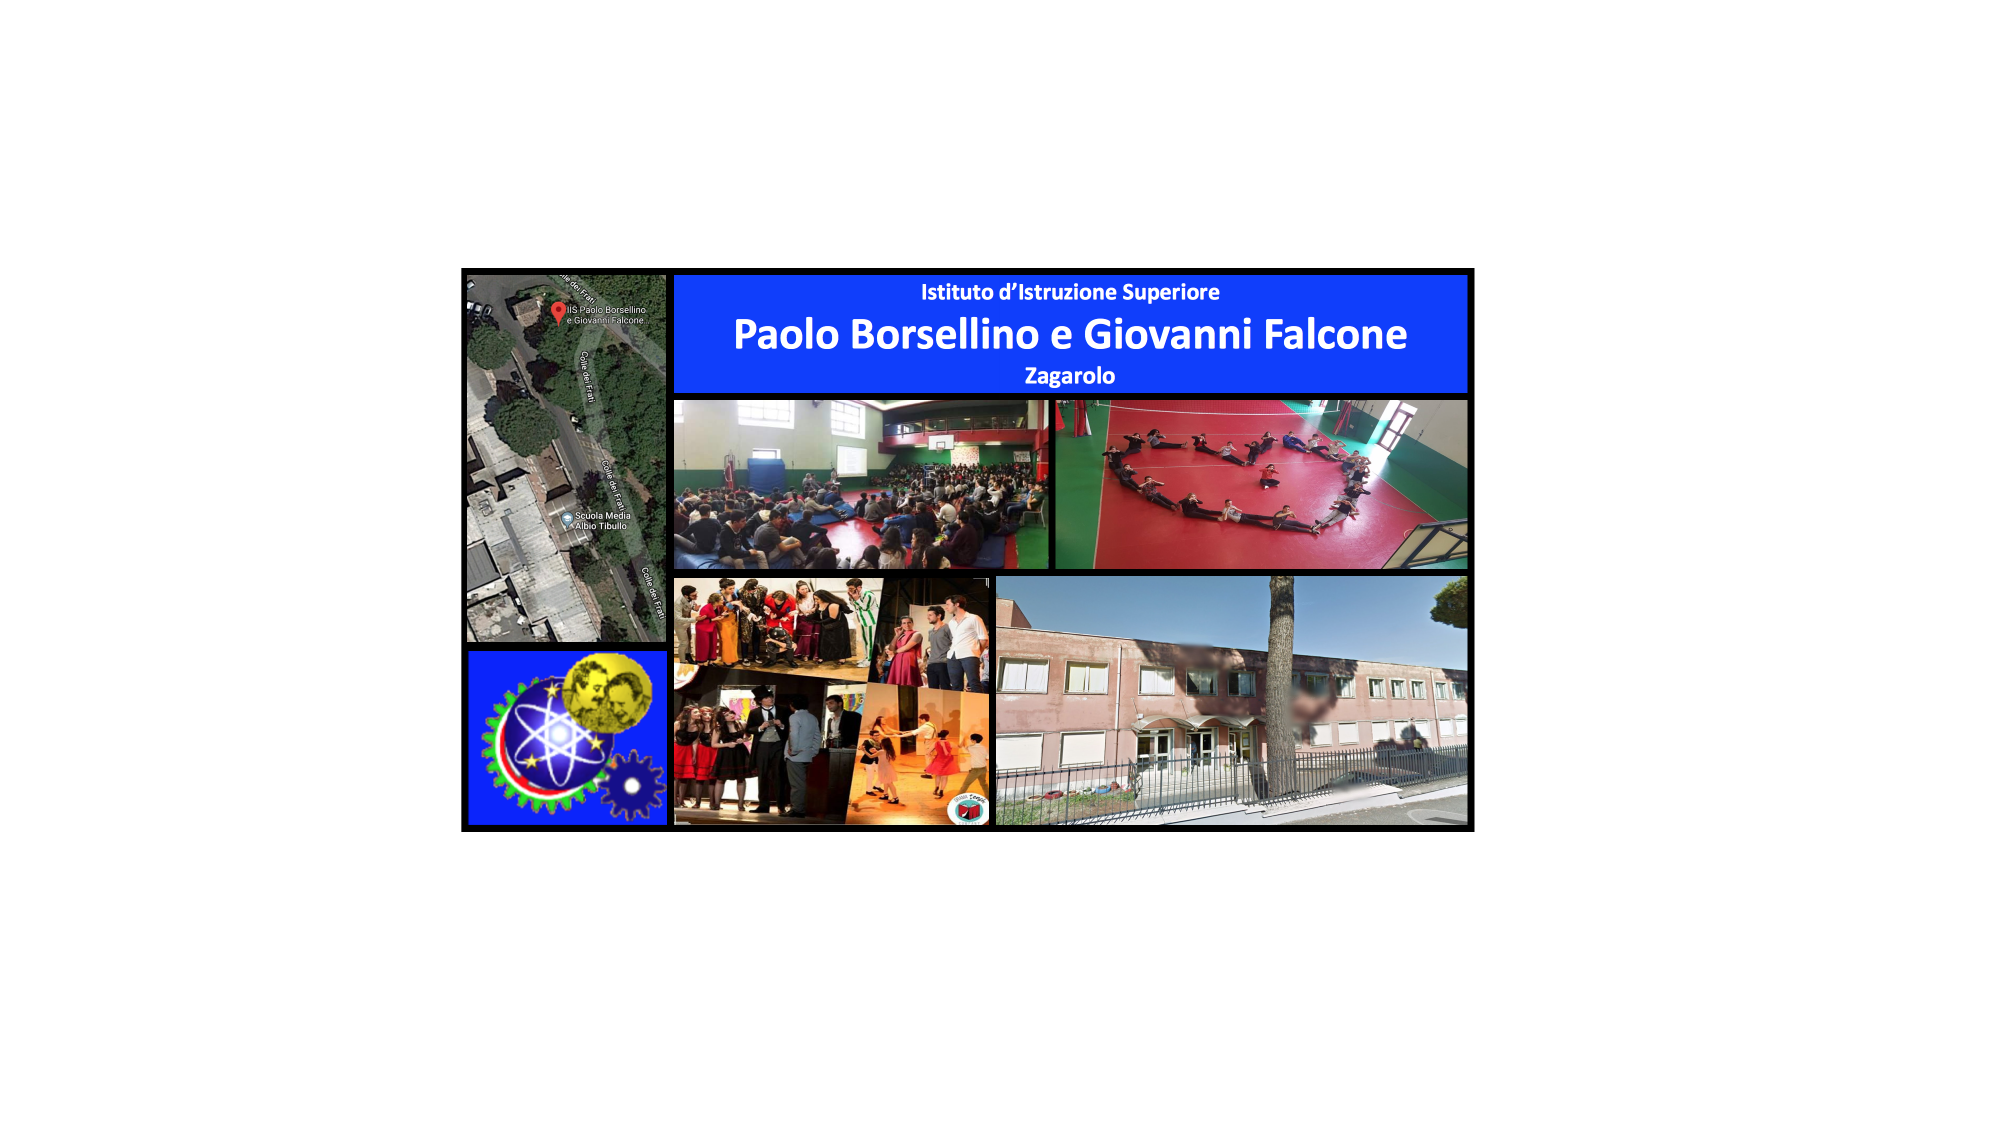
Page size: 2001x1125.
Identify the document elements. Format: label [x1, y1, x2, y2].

picture [461, 267, 1476, 832]
